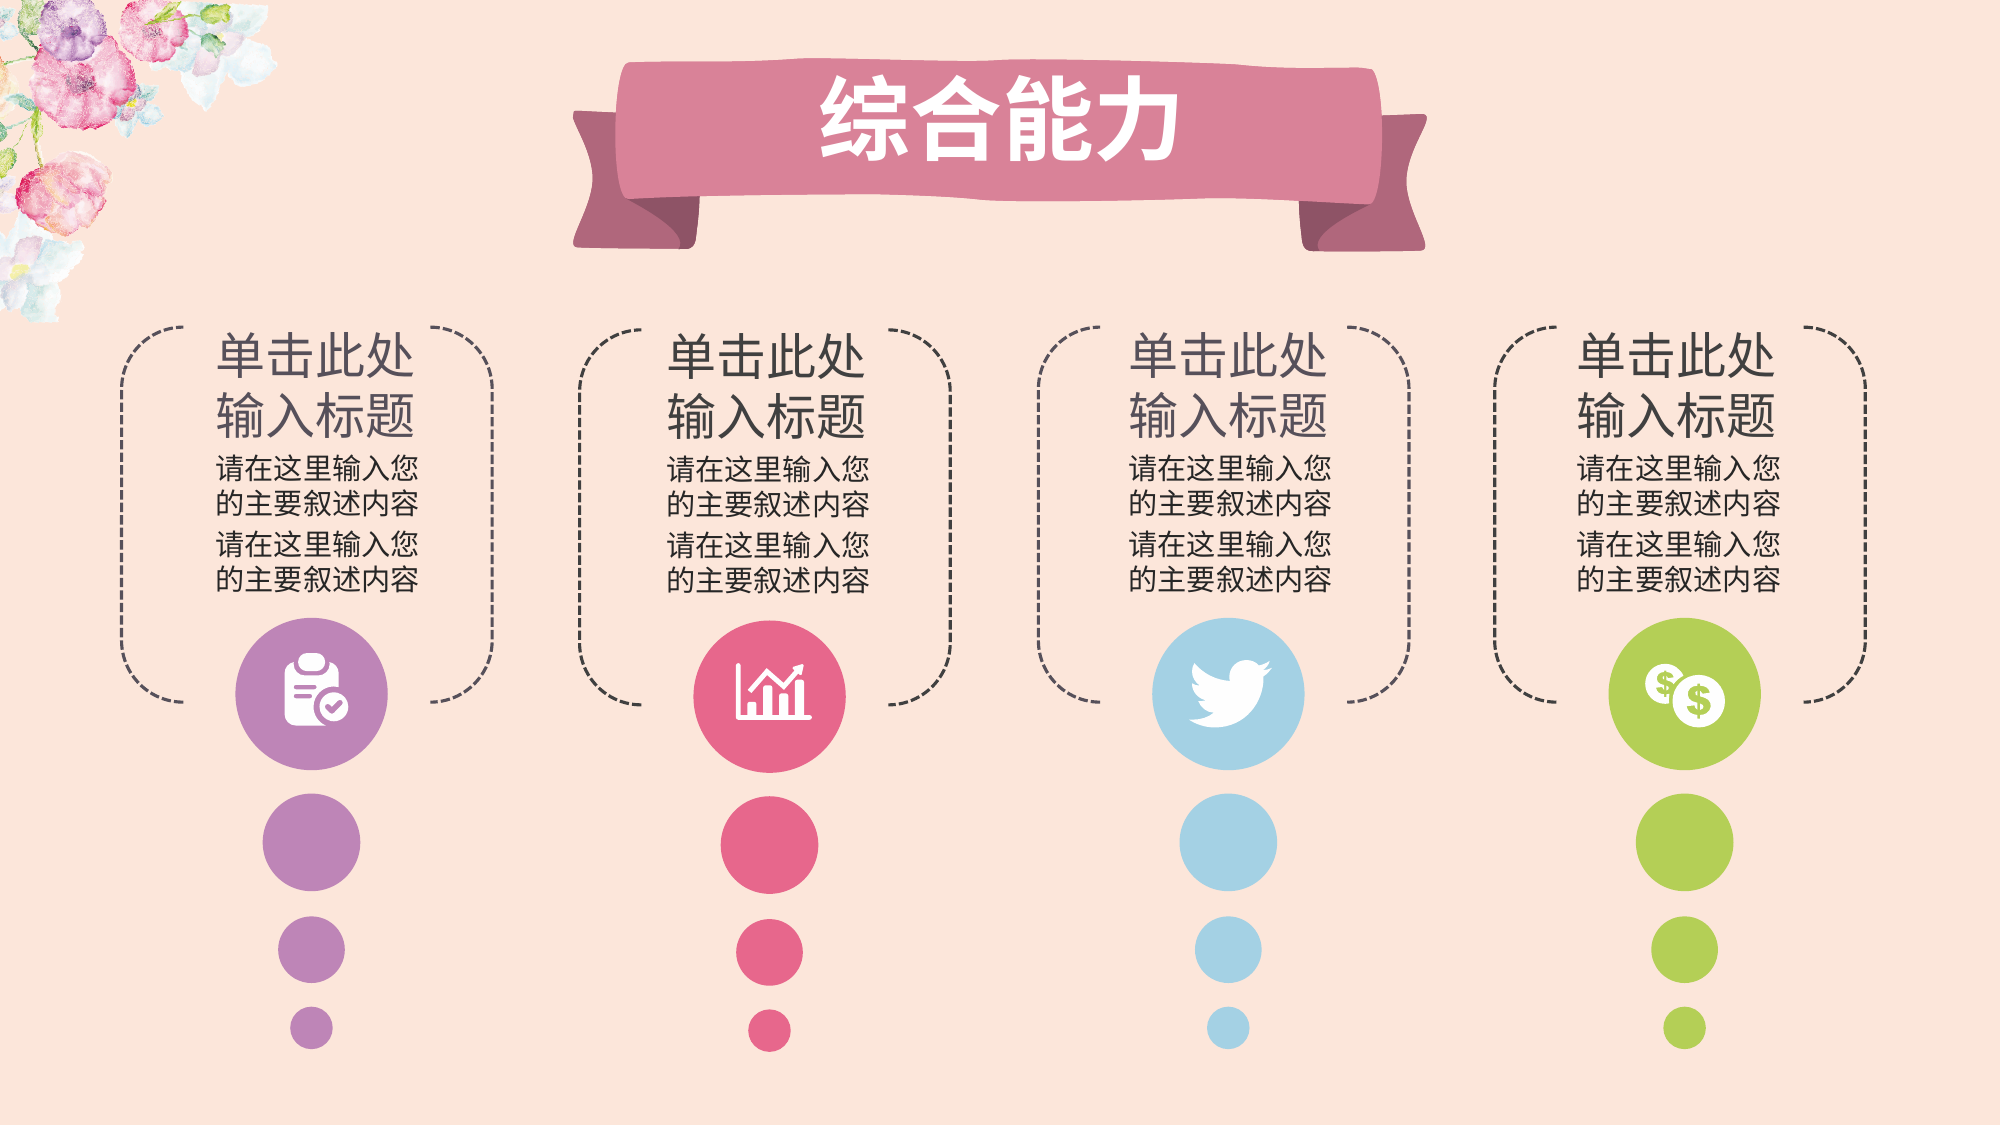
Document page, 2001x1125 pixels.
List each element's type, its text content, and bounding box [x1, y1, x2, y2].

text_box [235, 617, 388, 771]
text_box [121, 351, 493, 703]
text_box 单击此处输入标题 请在这里输入您的主要叙述内容 请在这里输入您的主要叙述内容 [1113, 317, 1351, 604]
text_box [719, 795, 820, 895]
text_box [1761, 692, 1839, 703]
picture [570, 1, 2000, 692]
text_box [1662, 1005, 1707, 1051]
picture [61, 0, 480, 487]
text_box [1634, 792, 1735, 893]
text_box [261, 792, 362, 893]
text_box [1608, 617, 1761, 771]
text_box [1521, 692, 1608, 703]
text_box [693, 620, 846, 773]
text_box [1193, 915, 1263, 985]
text_box [289, 1005, 334, 1051]
text_box 单击此处输入标题 请在这里输入您的主要叙述内容 请在这里输入您的主要叙述内容 [651, 318, 888, 605]
text_box [1037, 326, 1383, 703]
text_box [735, 918, 804, 987]
text_box [1650, 915, 1720, 985]
text_box [277, 915, 346, 985]
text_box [1152, 617, 1305, 771]
text_box [747, 1008, 792, 1053]
text_box 单击此处输入标题 请在这里输入您的主要叙述内容 请在这里输入您的主要叙述内容 [200, 487, 438, 604]
text_box [1178, 792, 1279, 893]
text_box [1205, 1005, 1251, 1051]
text_box [579, 329, 951, 706]
